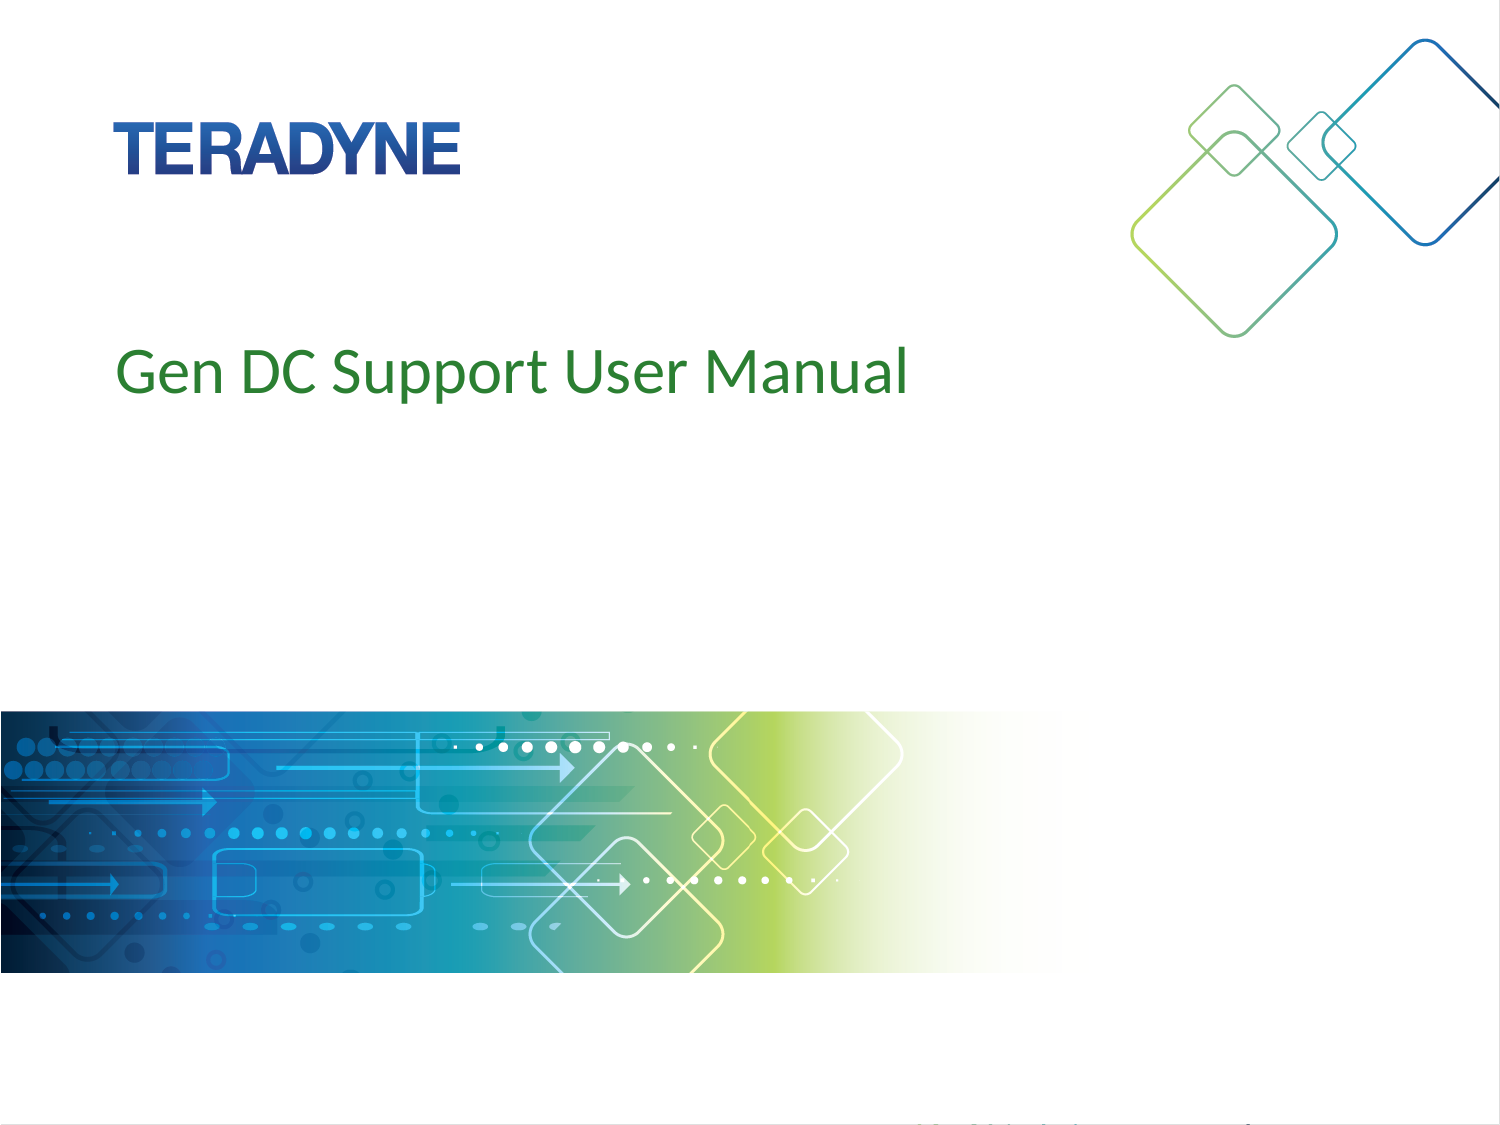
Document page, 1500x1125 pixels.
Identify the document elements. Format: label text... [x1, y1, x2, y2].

picture [0, 0, 1500, 1125]
title Gen DC Support User Manual [100, 319, 1165, 432]
